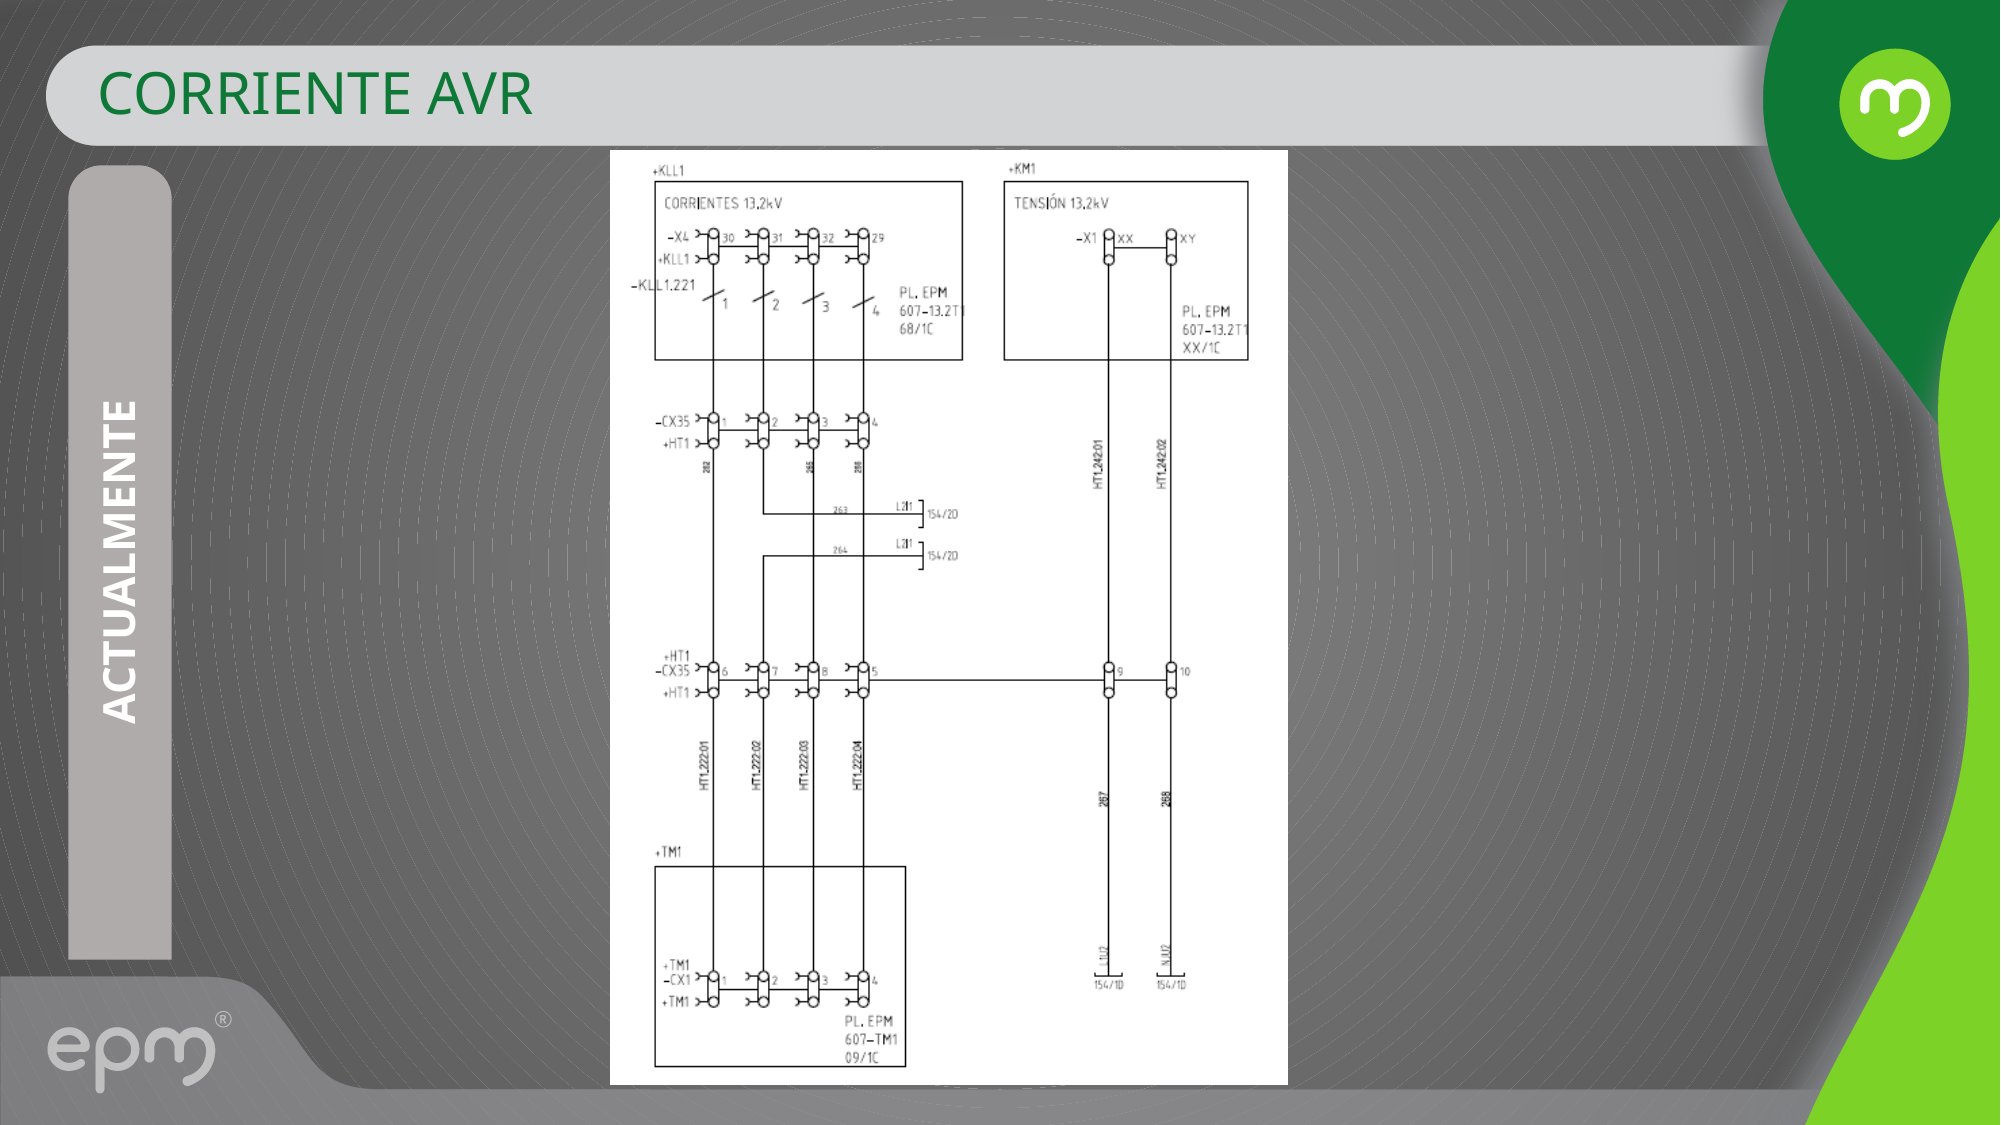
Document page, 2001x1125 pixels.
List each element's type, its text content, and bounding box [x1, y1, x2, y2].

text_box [0, 510, 518, 615]
title CORRIENTE AVR [82, 54, 1665, 138]
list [610, 150, 1288, 1085]
picture [0, 0, 2000, 1125]
